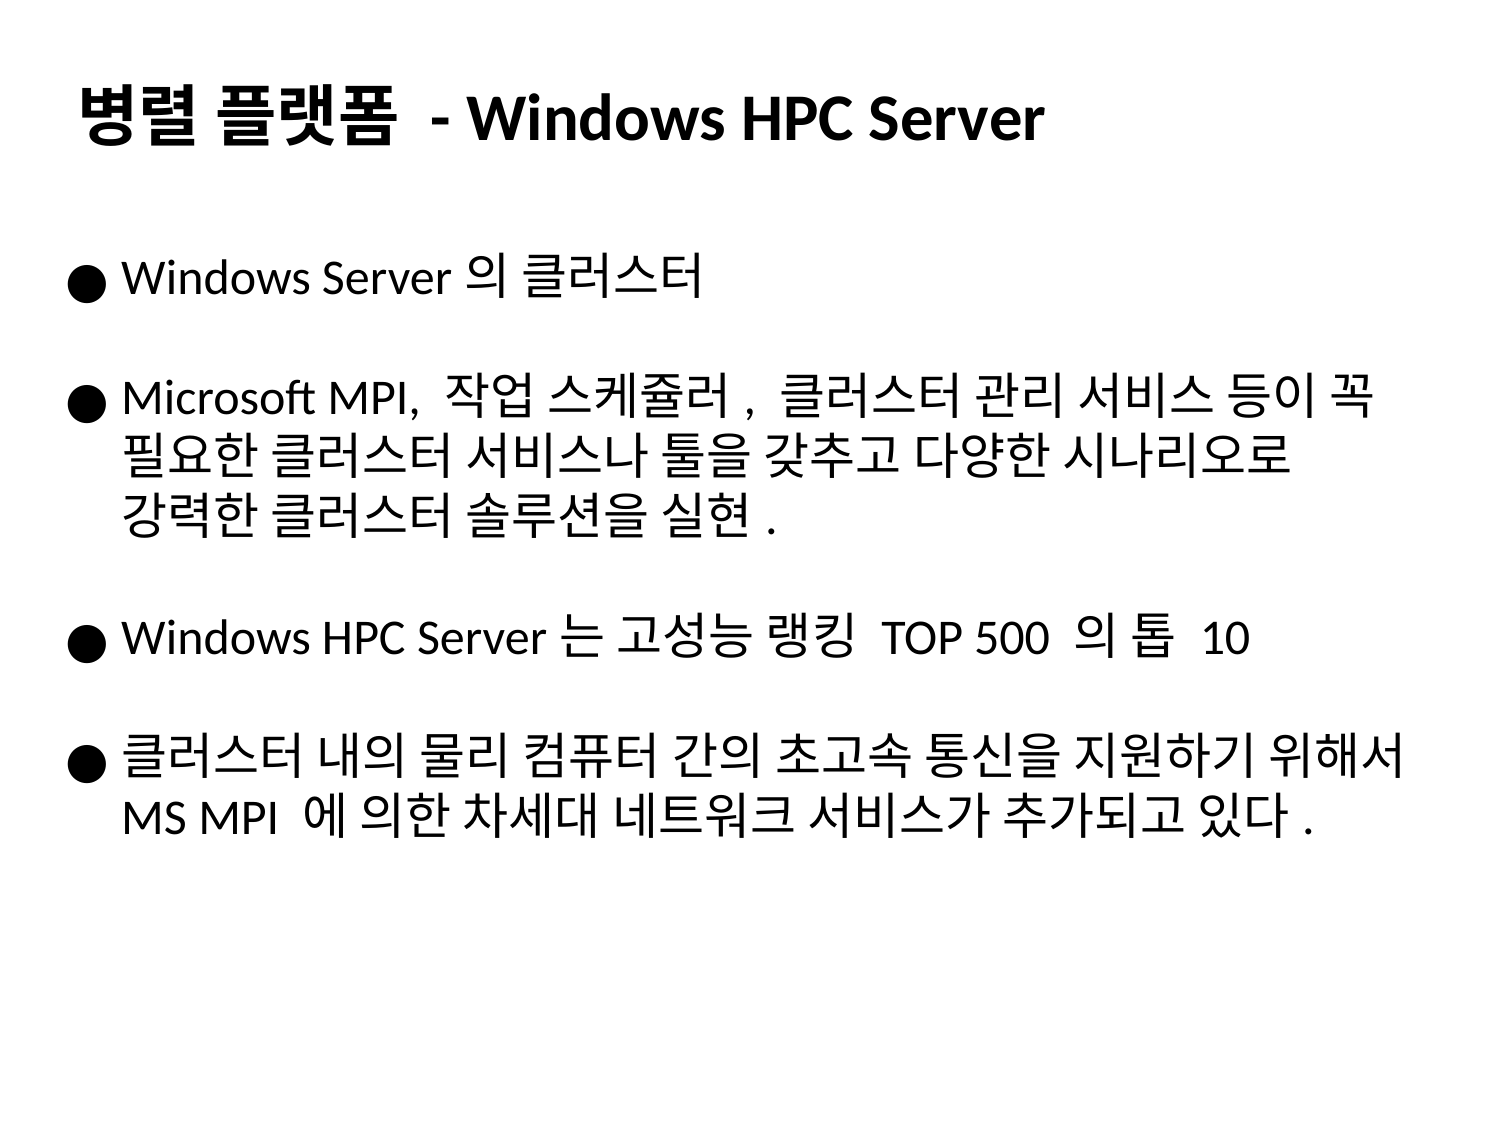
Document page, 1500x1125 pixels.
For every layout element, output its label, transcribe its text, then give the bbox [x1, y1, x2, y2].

text_box Windows Server의 클러스터 Microsoft MPI, 작업 스케쥴러, 클러스터 관리 서비스 등이 꼭 필요한 클러스터 서비스나 툴을 갖추고 다양한 시나리오로 강력한 클러스터 솔루션을 실현. Windows HPC Server는 고성능 랭킹 TOP 500 의 톱 10 클러스터 내의 물리 컴퓨터 간의 초고속 통신을 지원하기 위해서 MS MPI 에 의한 차세대 네트워크 서비스가 추가되고 있다. [50, 237, 1438, 920]
text_box 병렬 플랫폼 - Windows HPC Server [62, 66, 1400, 163]
